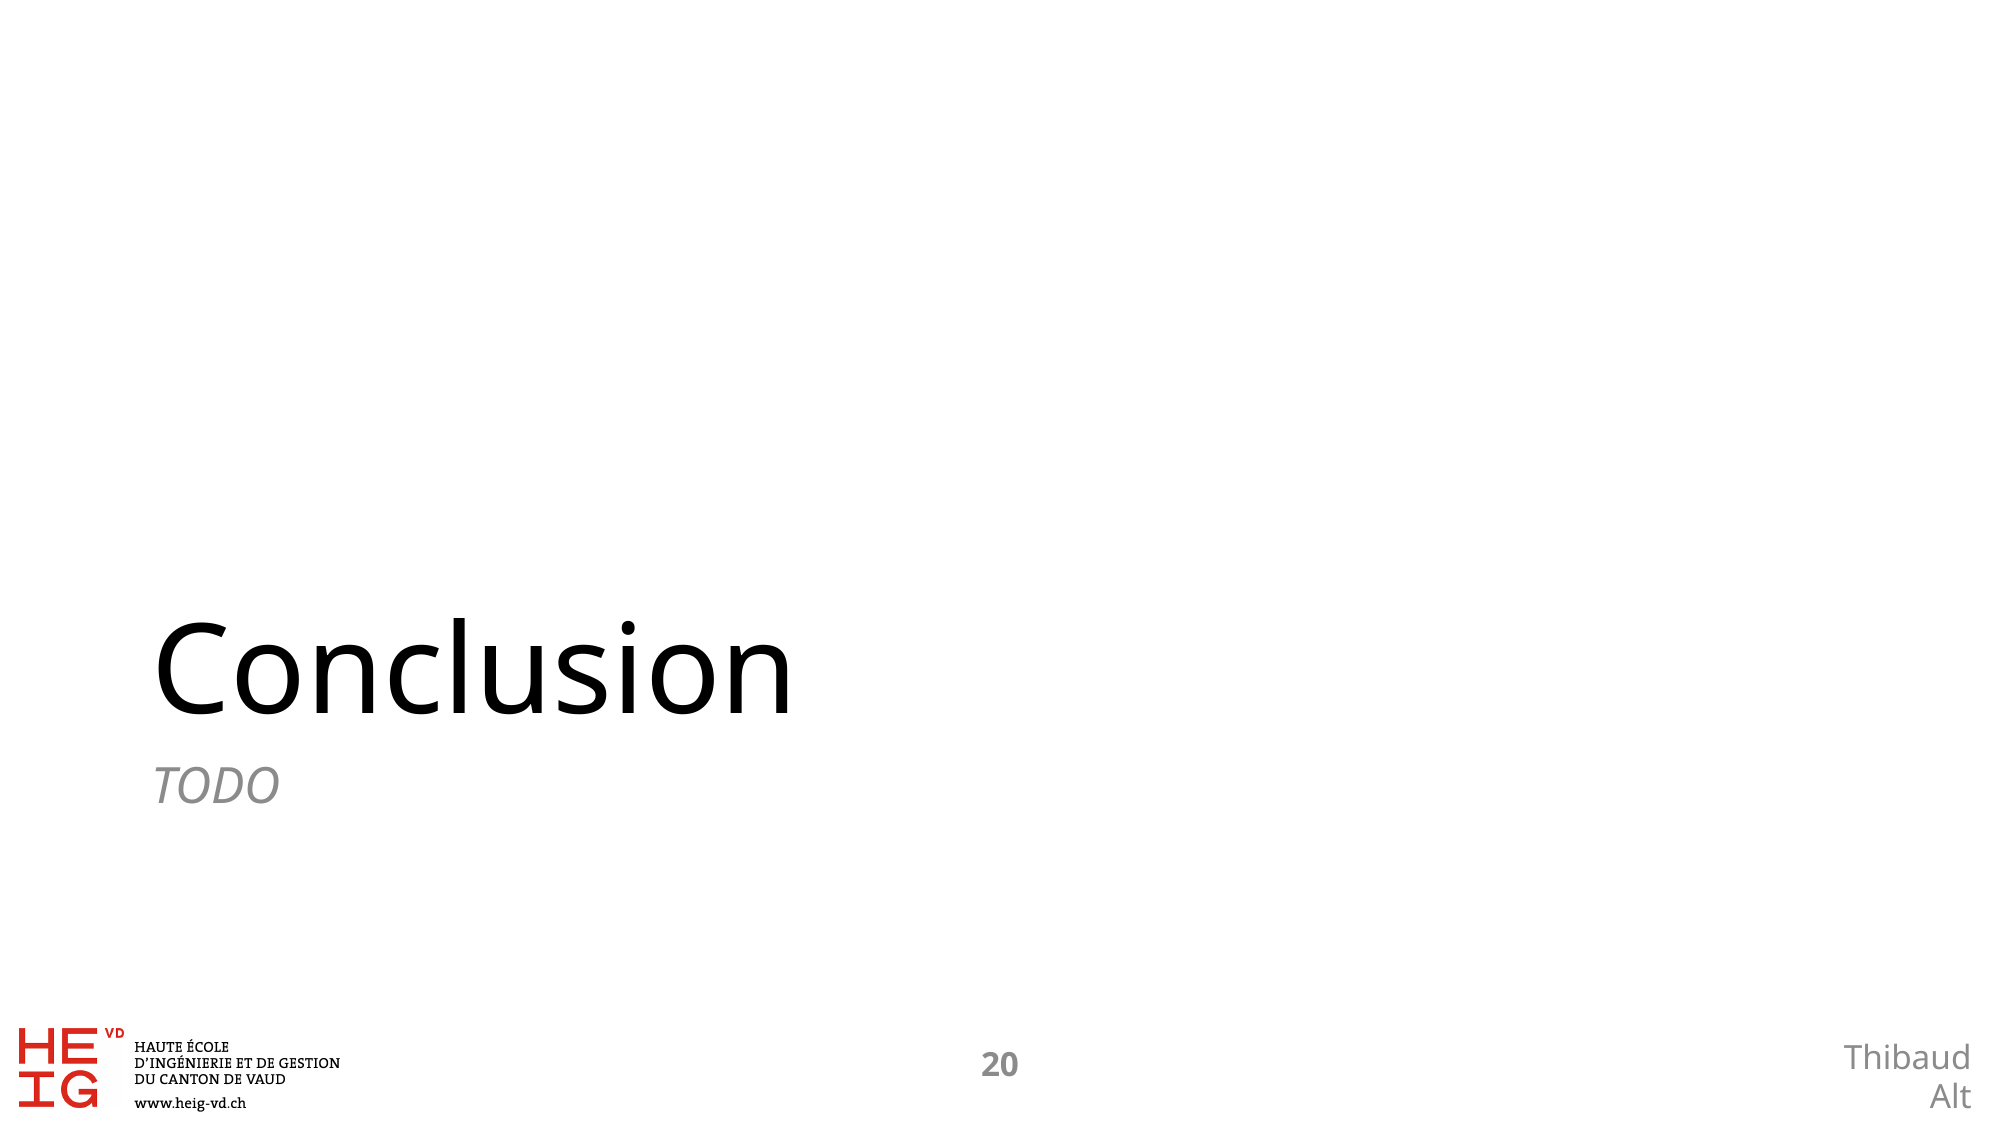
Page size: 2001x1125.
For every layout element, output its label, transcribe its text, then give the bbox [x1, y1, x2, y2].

title Conclusion [136, 280, 1862, 749]
picture [131, 1025, 351, 1118]
picture [19, 1028, 124, 1108]
slide_number 19 [774, 1035, 1225, 1096]
list TODO [136, 752, 1862, 999]
